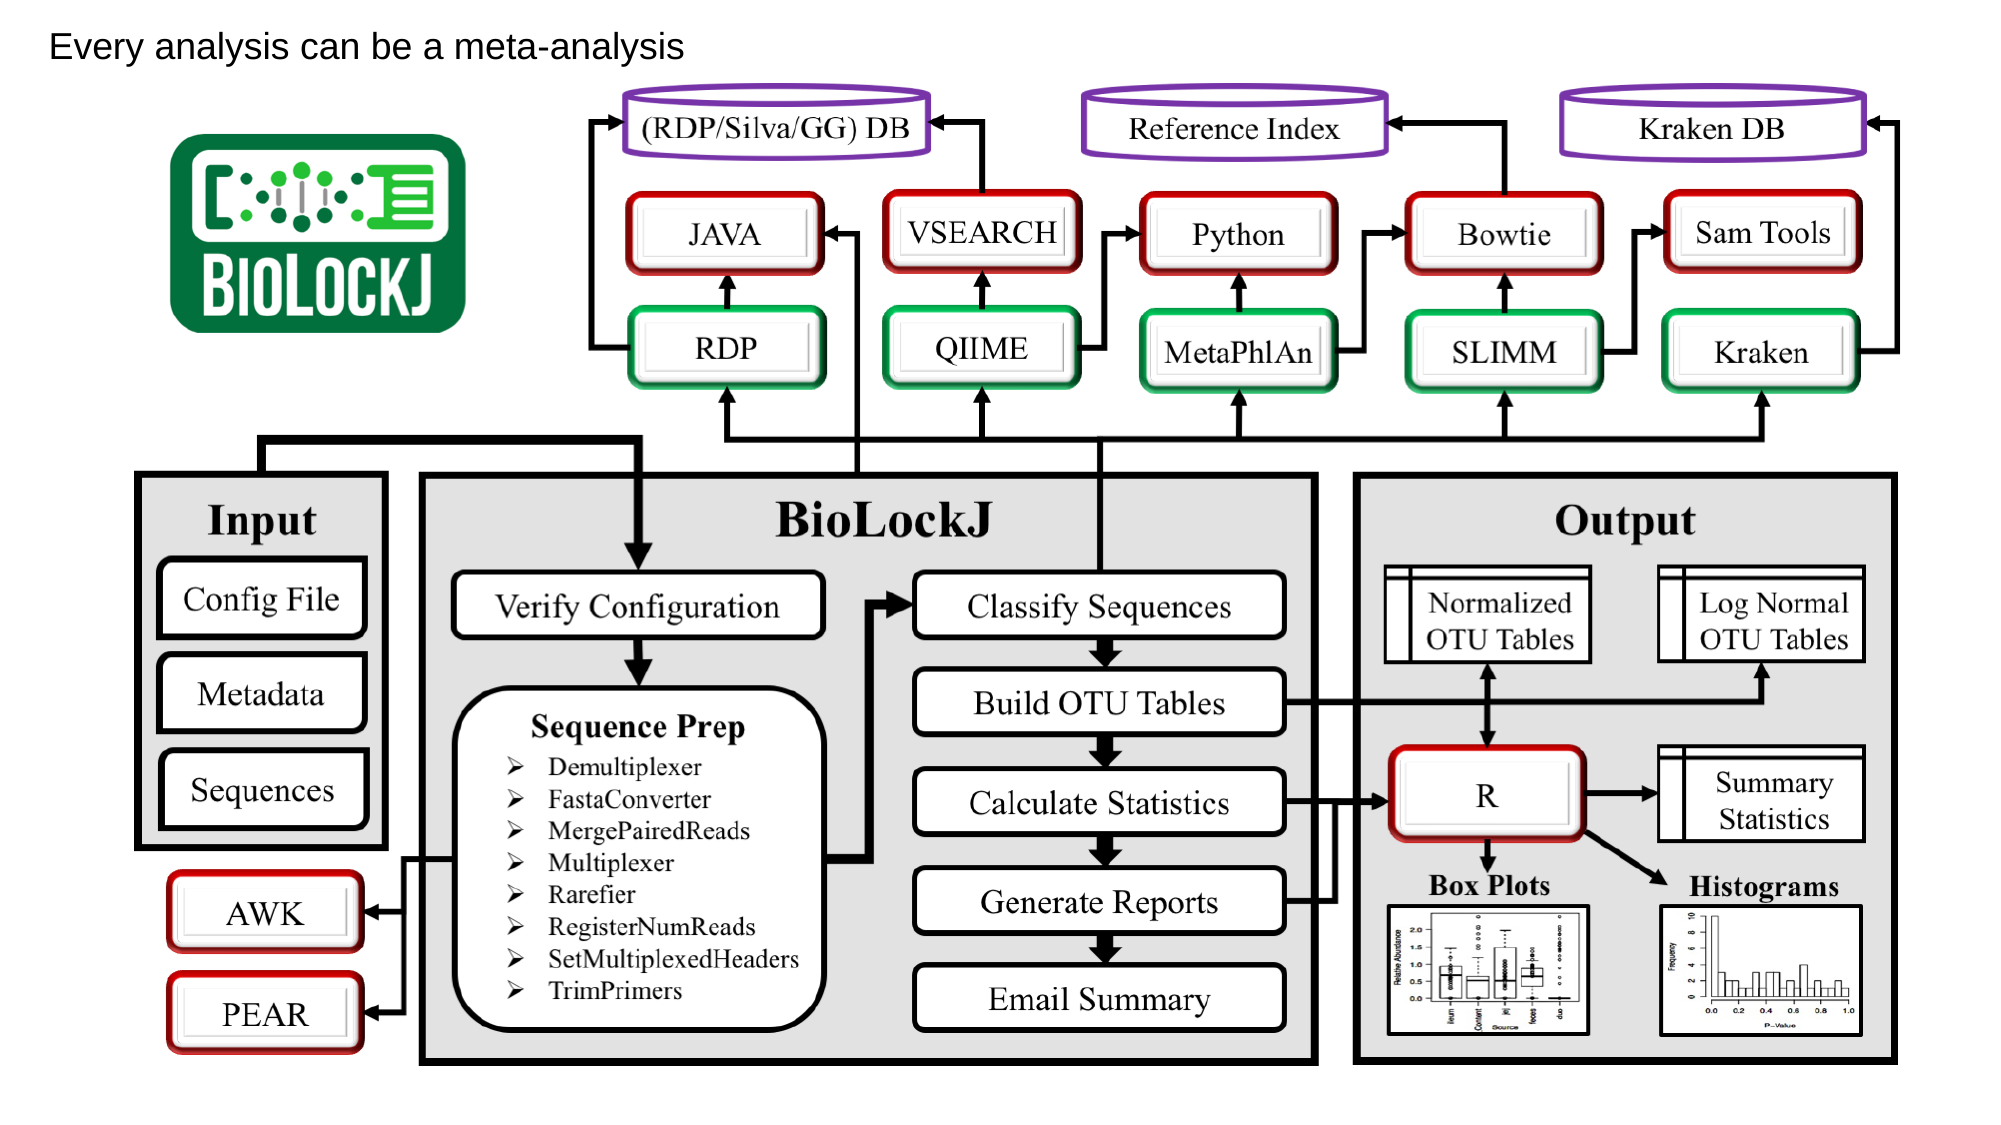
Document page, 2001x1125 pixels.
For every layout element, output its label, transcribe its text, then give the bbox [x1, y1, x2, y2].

text_box Every analysis can be a meta-analysis [33, 14, 700, 75]
picture [89, 59, 1914, 1086]
